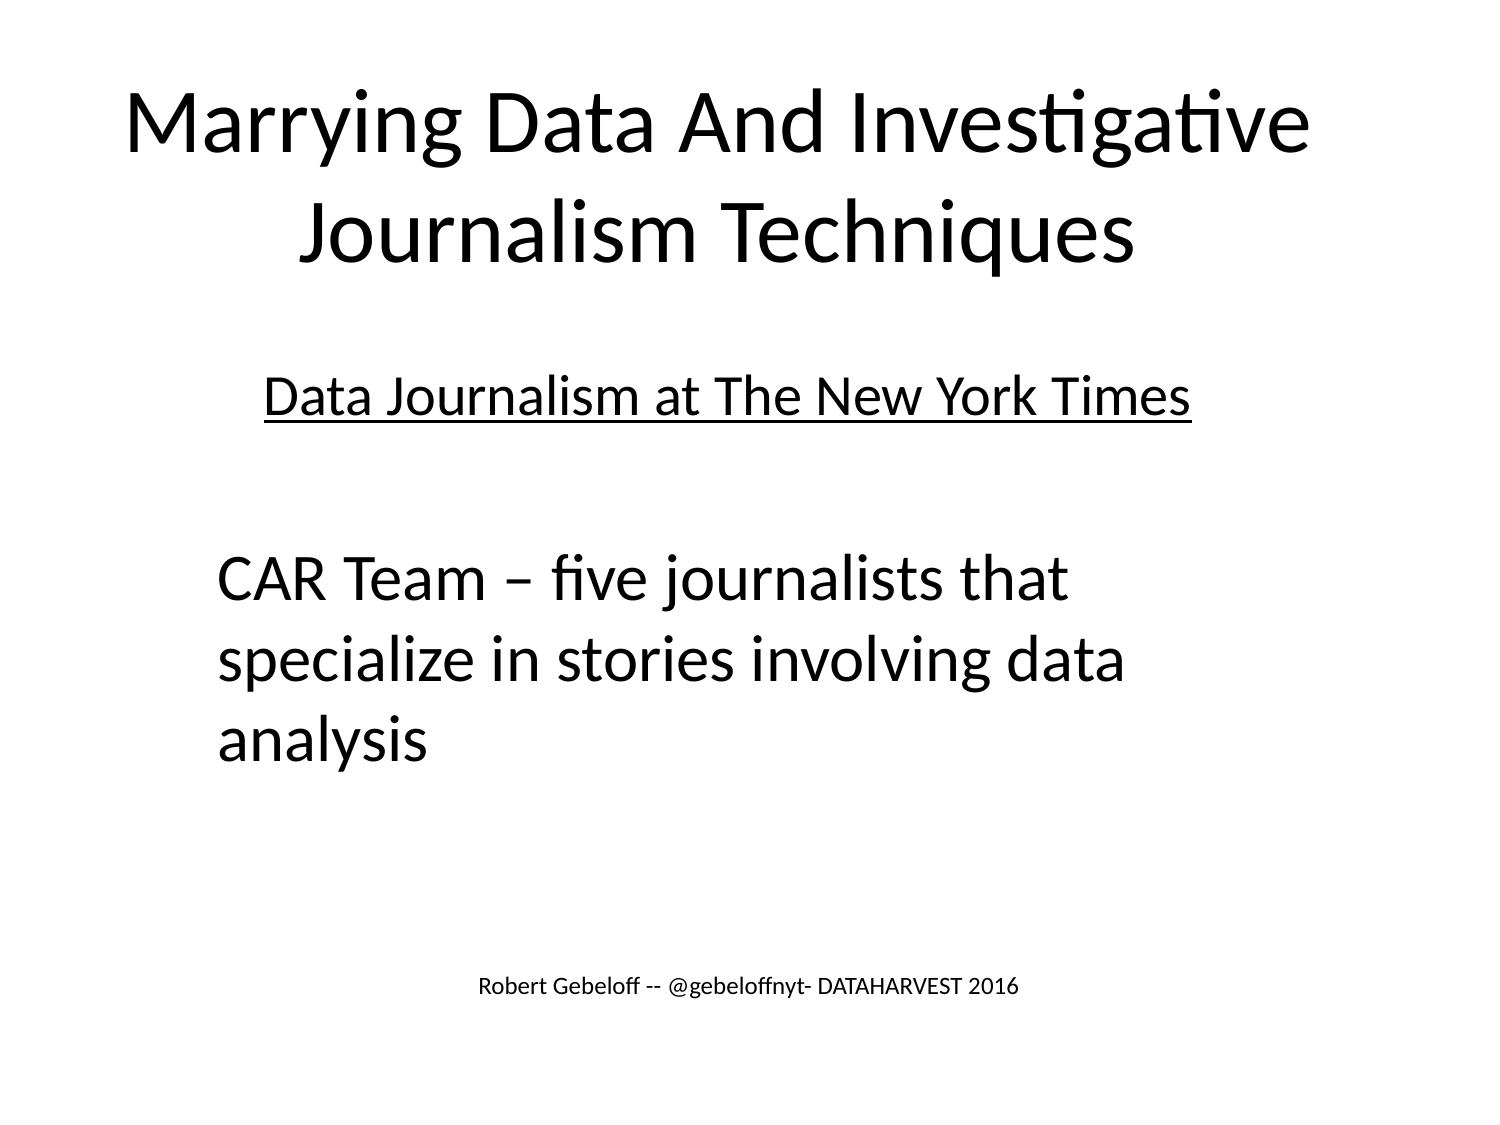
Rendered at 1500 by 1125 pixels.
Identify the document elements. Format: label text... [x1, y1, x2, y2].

title Marrying Data And Investigative Journalism Techniques [80, 50, 1356, 292]
text_box Robert Gebeloff -- @gebeloffnyt- DATAHARVEST 2016 [125, 961, 1374, 1007]
subtitle Data Journalism at The New York Times CAR Team – five journalists that specialize in stories involving data analysis [202, 350, 1253, 844]
